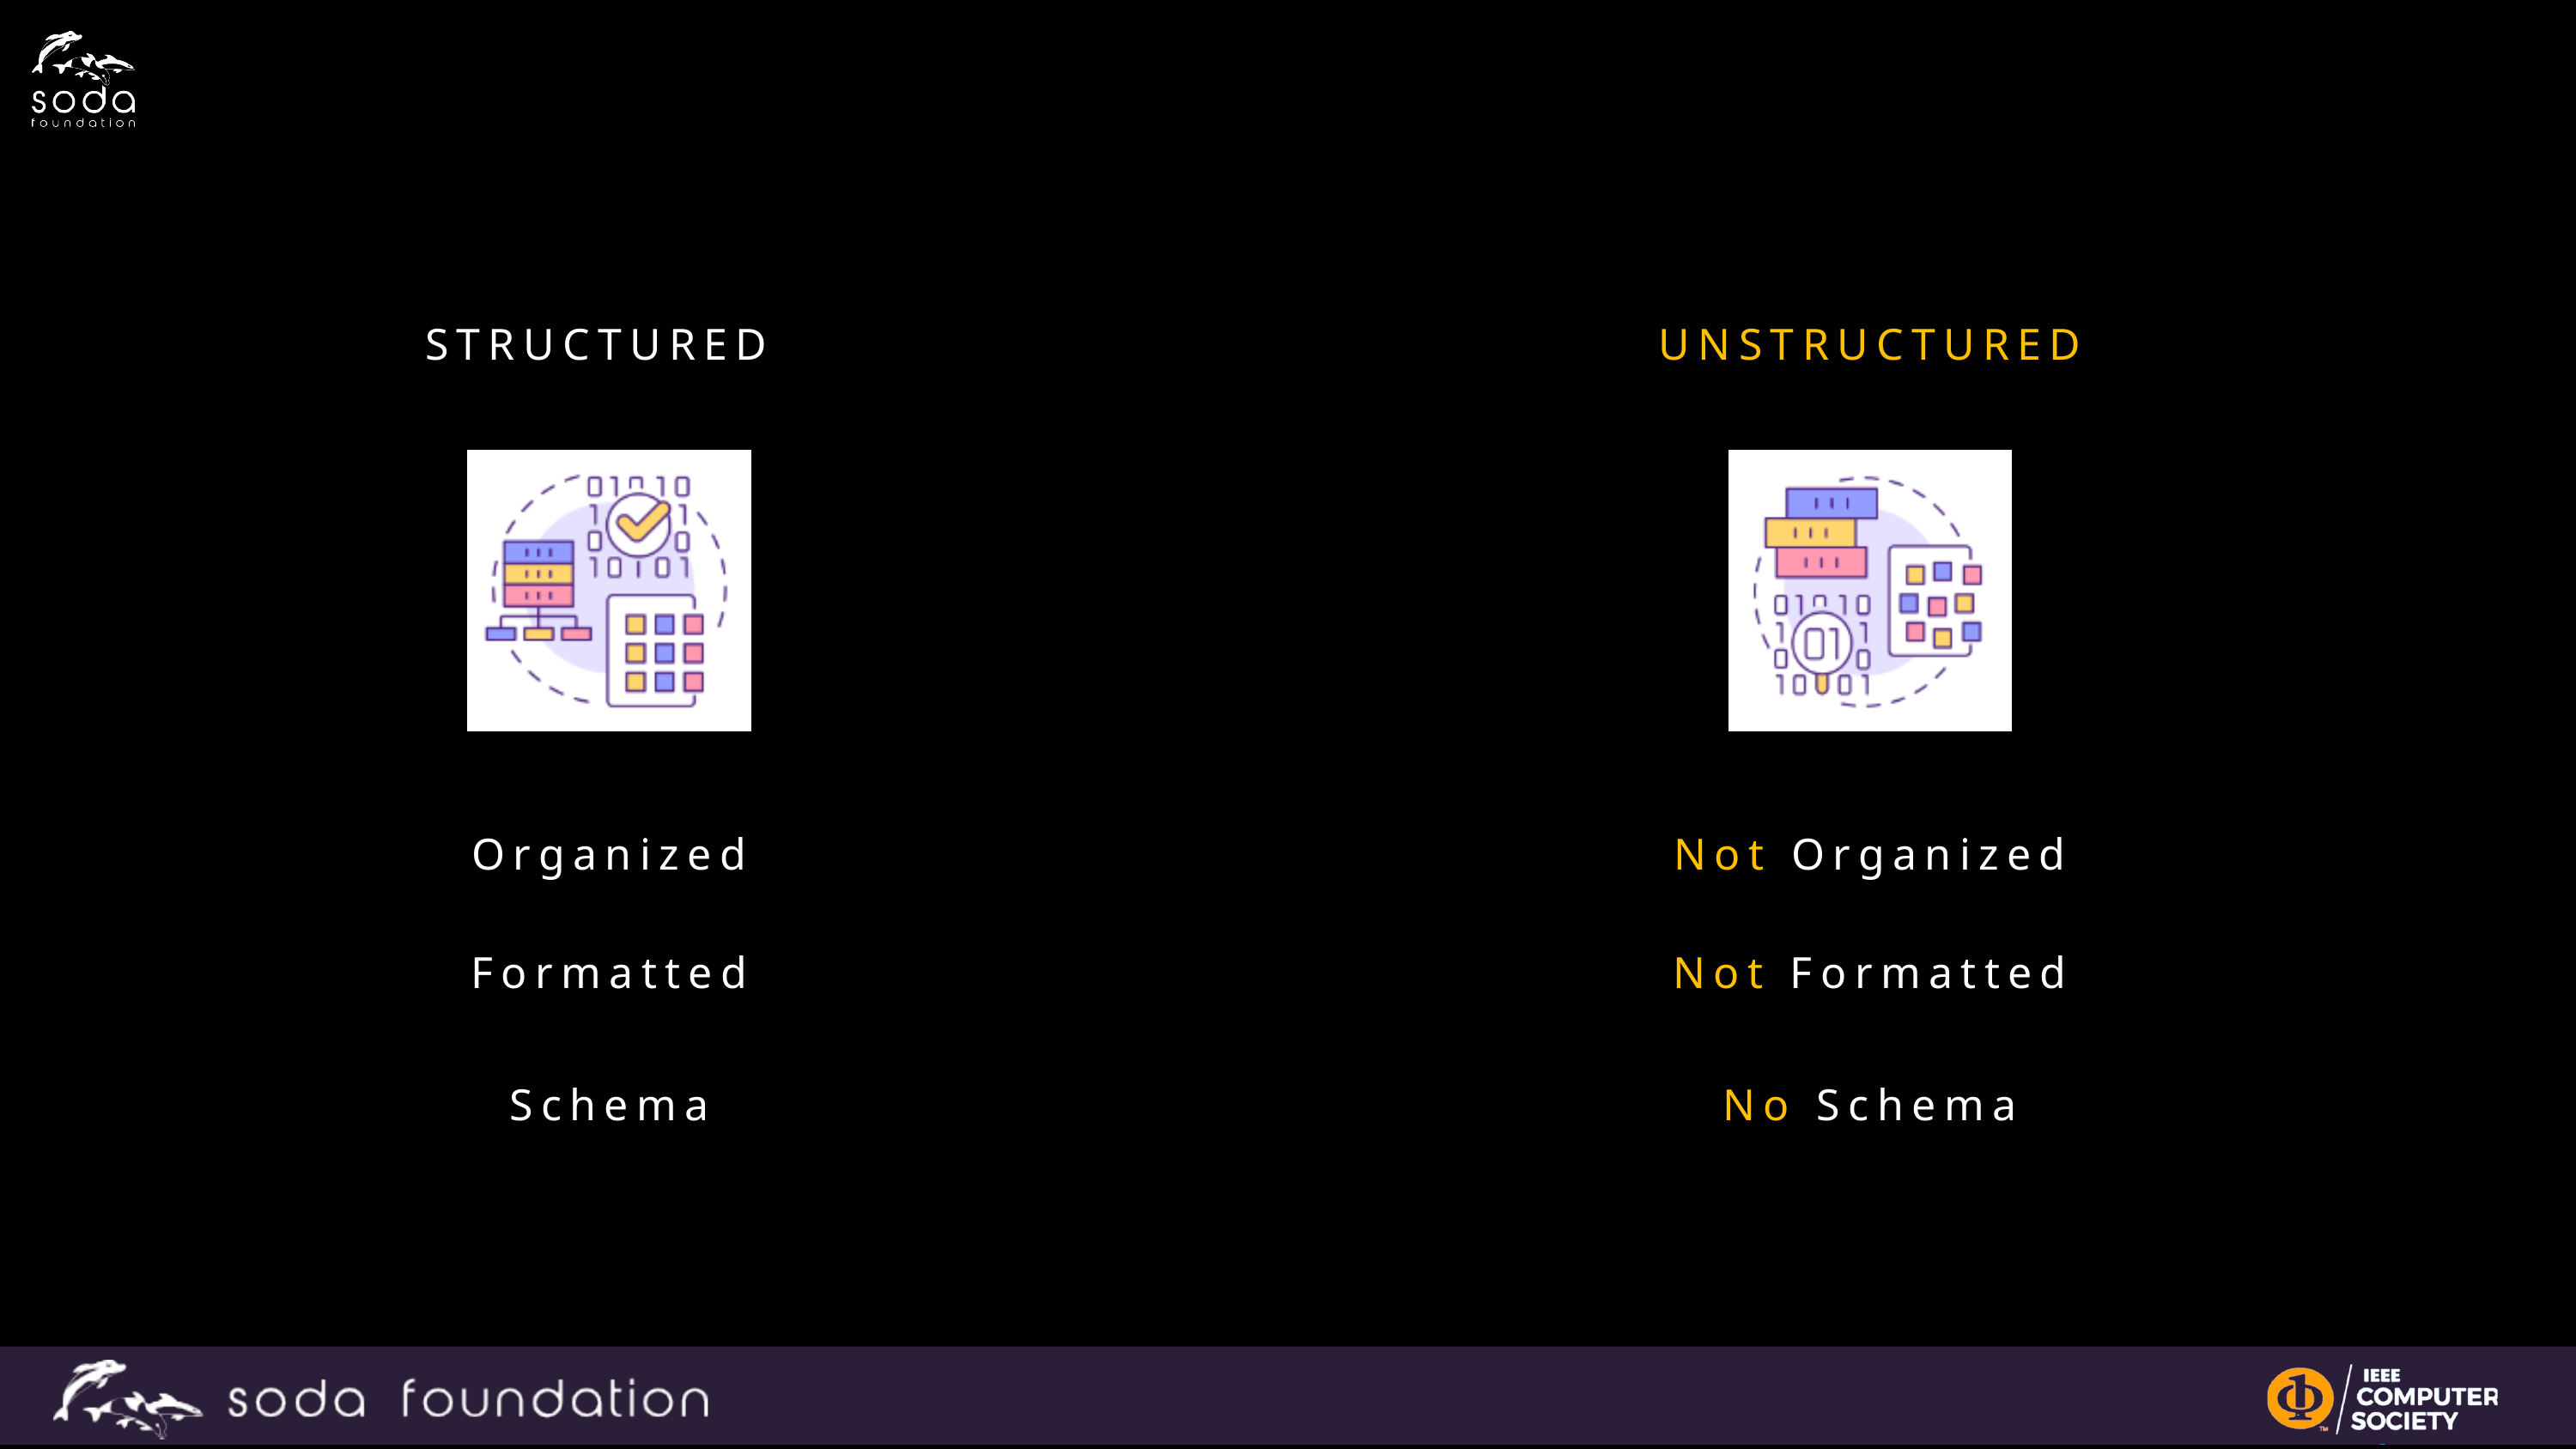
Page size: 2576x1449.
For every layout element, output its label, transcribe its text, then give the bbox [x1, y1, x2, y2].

text_box Organized [361, 782, 856, 911]
text_box Formatted [361, 911, 856, 1039]
text_box Not Organized [1623, 782, 2117, 911]
text_box Not Formatted [1623, 911, 2117, 1039]
picture [467, 450, 751, 731]
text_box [0, 1320, 2576, 1446]
picture [1728, 450, 2012, 731]
picture [32, 31, 135, 127]
text_box Schema [361, 1058, 856, 1156]
text_box STRUCTURED [405, 262, 900, 431]
text_box UNSTRUCTURED [1569, 293, 2171, 399]
text_box No Schema [1623, 1058, 2117, 1155]
